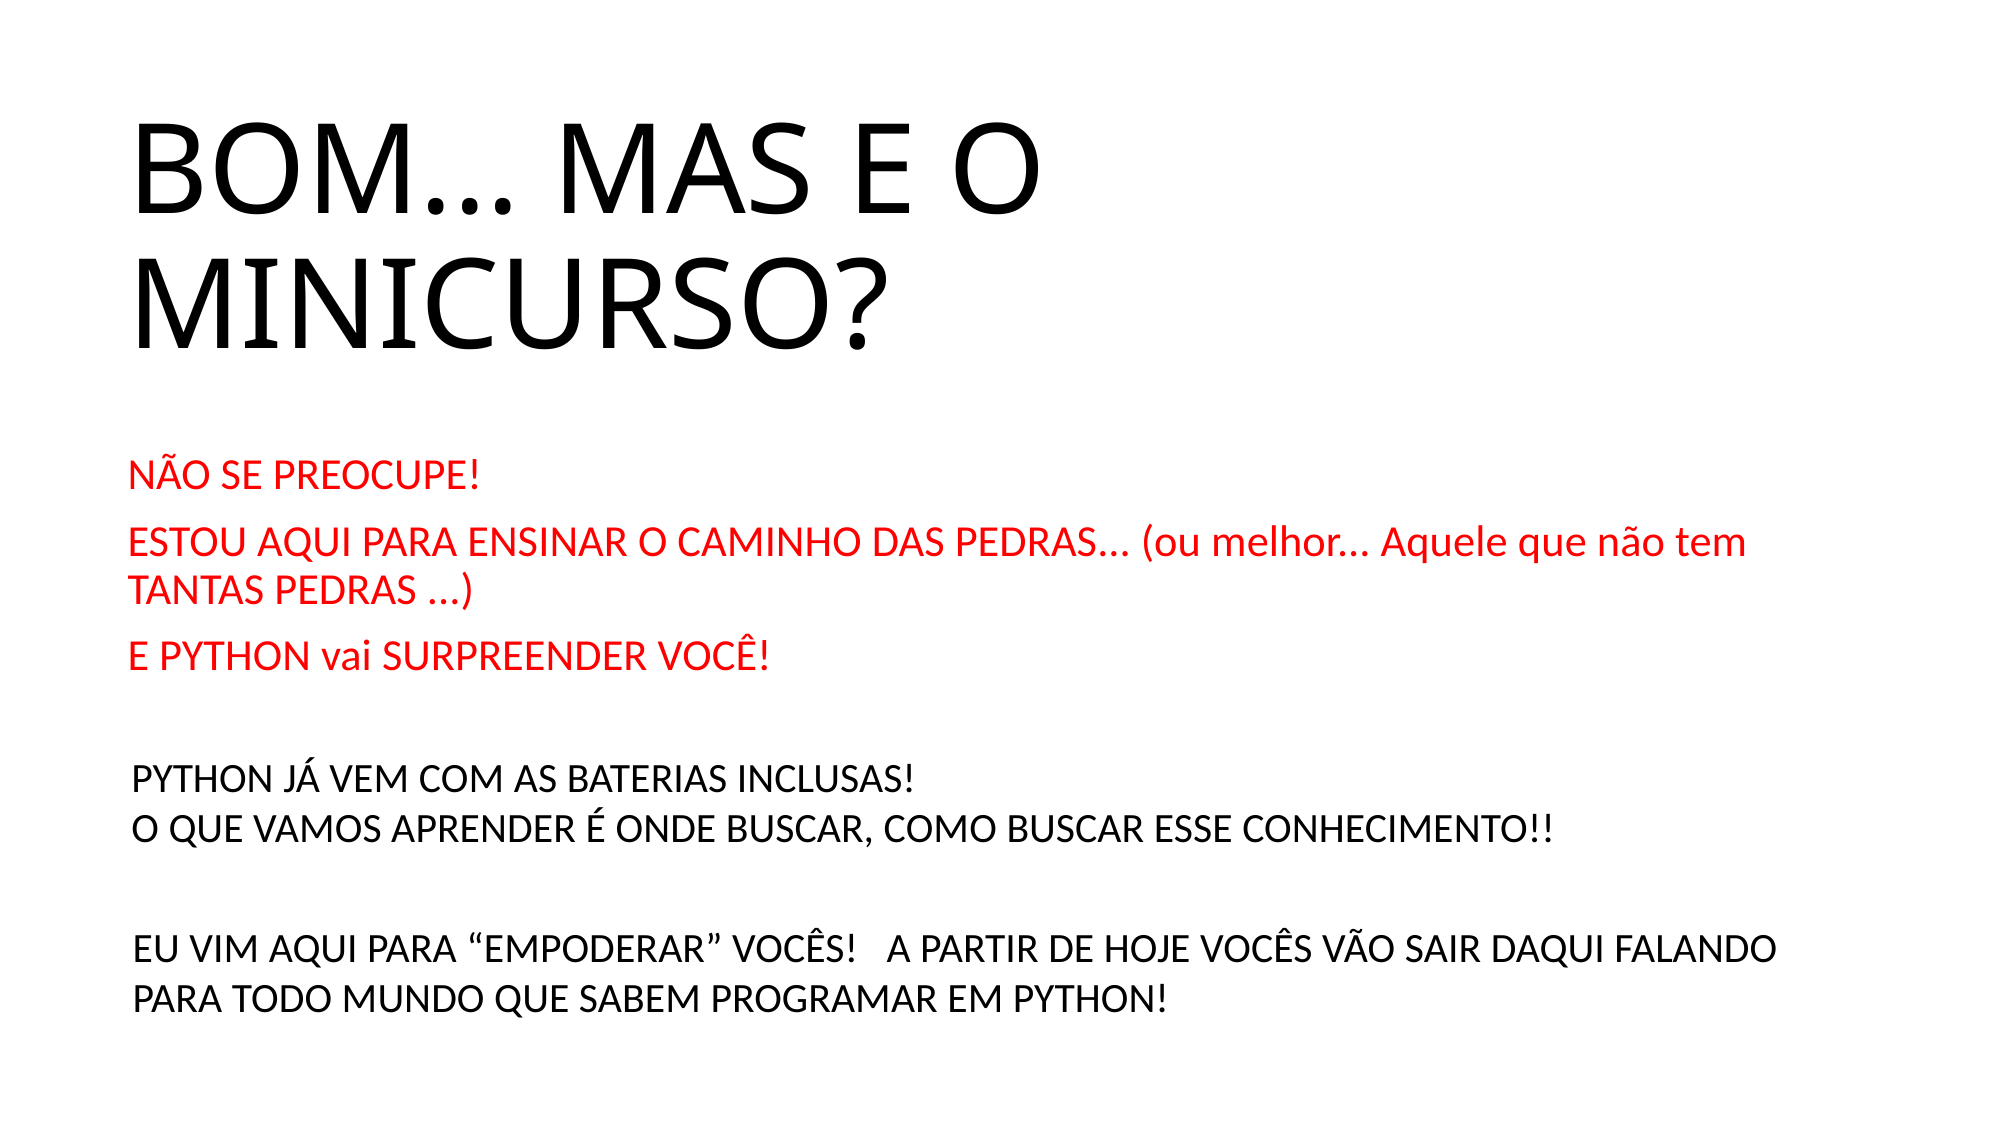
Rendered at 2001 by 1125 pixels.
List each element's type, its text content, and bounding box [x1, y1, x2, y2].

title BOM... MAS E O MINICURSO? [112, 0, 1838, 384]
text_box PYTHON JÁ VEM COM AS BATERIAS INCLUSAS! O QUE VAMOS APRENDER É ONDE BUSCAR, COMO BUSCAR ESSE CONHECIMENTO!! [116, 743, 1571, 859]
text_box EU VIM AQUI PARA “EMPODERAR” VOCÊS! A PARTIR DE HOJE VOCÊS VÃO SAIR DAQUI FALANDO PARA TODO MUNDO QUE SABEM PROGRAMAR EM PYTHON! [117, 913, 1794, 1028]
list NÃO SE PREOCUPE! ESTOU AQUI PARA ENSINAR O CAMINHO DAS PEDRAS... (ou melhor... Aquele que não tem TANTAS PEDRAS ...) E PYTHON vai SURPREENDER VOCÊ! [112, 444, 1838, 691]
